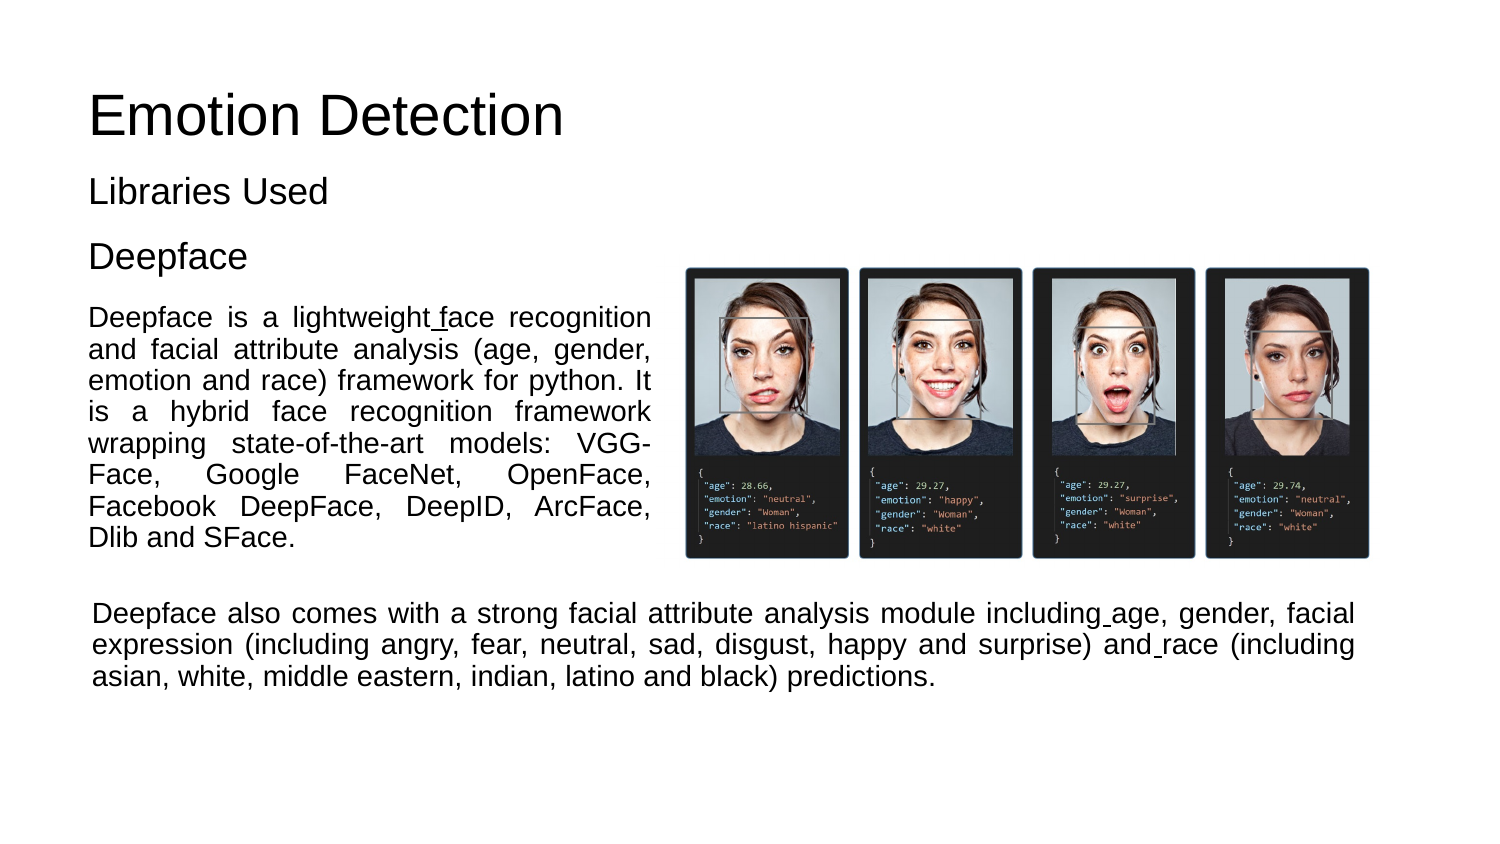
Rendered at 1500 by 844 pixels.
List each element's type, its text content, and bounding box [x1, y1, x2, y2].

title Emotion Detection [76, 34, 1371, 198]
text_box Deepface also comes with a strong facial attribute analysis module including age, gender, facial expression (including angry, fear, neutral, sad, disgust, happy and surprise) and race (including asian, white, middle eastern, indian, latino and black) predictions. [76, 583, 1371, 768]
picture [656, 254, 1380, 568]
list Libraries Used Deepface Deepface is a lightweight face recognition and facial attribute analysis (age, gender, emotion and race) framework for python. It is a hybrid face recognition framework wrapping state-of-the-art models: VGG-Face, Google FaceNet, OpenFace, Facebook DeepFace, DeepID, ArcFace, Dlib and SFace. [76, 166, 664, 583]
